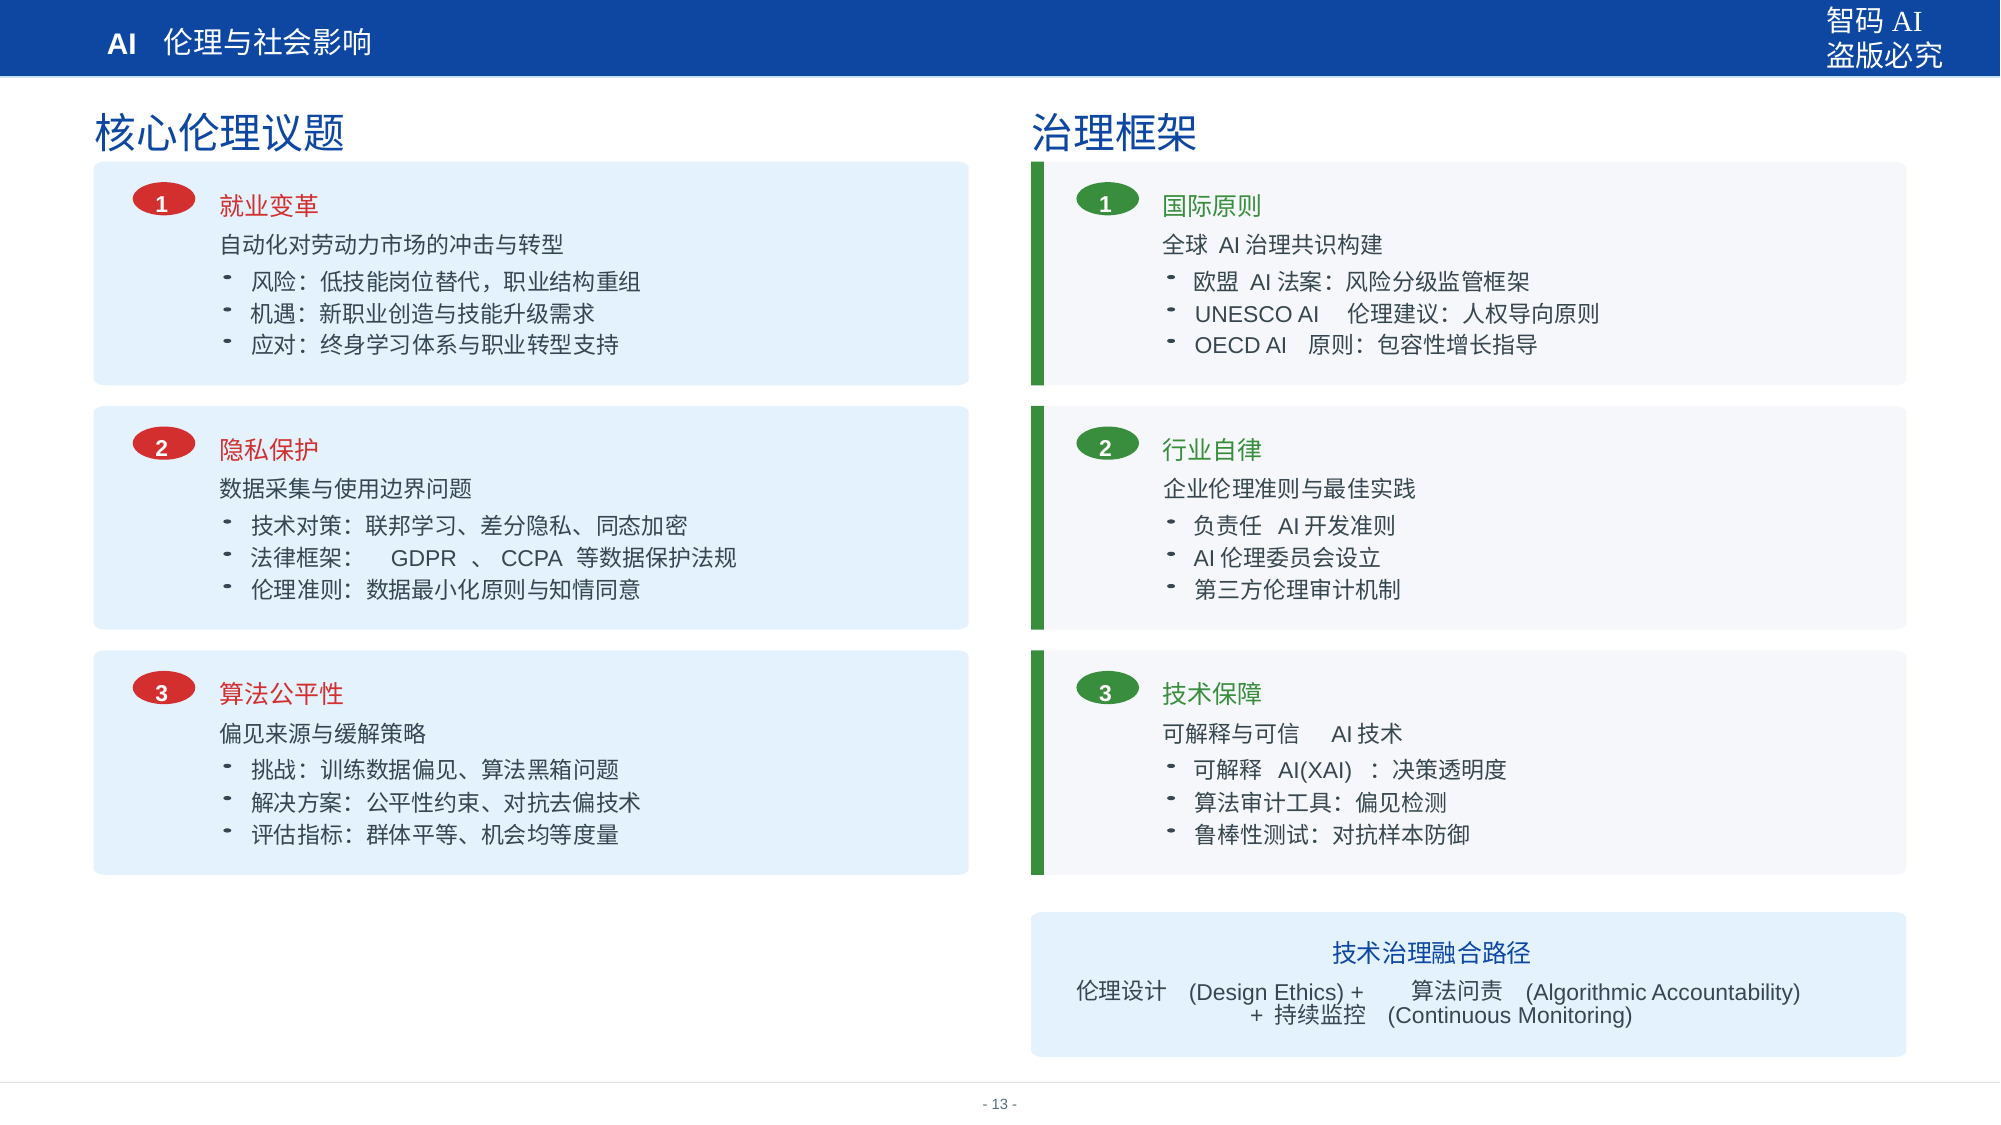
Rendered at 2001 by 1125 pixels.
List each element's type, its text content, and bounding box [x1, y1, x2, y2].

text_box [223, 583, 232, 589]
text_box [1044, 405, 1907, 630]
text_box ⾃动化对劳动⼒市场的冲击与转型 [219, 230, 565, 259]
text_box 全球 [1162, 230, 1209, 259]
text_box 国际原则 [1162, 190, 1264, 221]
text_box 评估指标：群体平等、机会均等度量 [250, 820, 620, 848]
text_box 可解释 [1193, 755, 1263, 784]
text_box 应对：终⾝学习体系与职业转型⽀持 [250, 330, 620, 359]
text_box [132, 426, 196, 460]
text_box [1167, 307, 1176, 312]
text_box [1167, 519, 1176, 524]
text_box AI [1331, 719, 1353, 748]
text_box 1 [155, 189, 169, 218]
text_box [1076, 426, 1140, 460]
text_box 2 [155, 433, 169, 462]
text_box 数据采集与使⽤边界问题 [219, 474, 473, 503]
text_box 机遇：新职业创造与技能升级需求 [250, 299, 597, 327]
text_box [132, 182, 196, 216]
text_box 鲁棒性测试：对抗样本防御 [1194, 820, 1471, 848]
text_box [1031, 650, 1044, 875]
text_box 伦理与社会影响 [163, 23, 373, 60]
text_box [1167, 796, 1176, 801]
text_box [1076, 182, 1140, 216]
text_box 开发准则 [1304, 511, 1397, 539]
text_box ：决策透明度 [1369, 755, 1508, 784]
text_box [1031, 405, 1044, 630]
text_box (Continuous Monitoring) [1387, 1000, 1634, 1029]
text_box 法案：⻛险分级监管框架 [1277, 266, 1531, 295]
text_box 解决⽅案：公平性约束、对抗去偏技术 [251, 788, 643, 816]
text_box [1044, 161, 1907, 386]
text_box [1167, 551, 1176, 556]
text_box UNESCO AI [1194, 299, 1320, 328]
text_box AI(XAI) [1278, 756, 1353, 784]
text_box [93, 650, 969, 875]
text_box AI [1249, 267, 1272, 295]
text_box [1031, 161, 1044, 386]
text_box 负责任 [1193, 511, 1263, 539]
text_box 原则：包容性增⻓指导 [1308, 330, 1539, 359]
text_box [1031, 911, 1907, 1058]
text_box 技术对策：联邦学习、差分隐私、同态加密 [251, 511, 689, 539]
text_box [1167, 583, 1176, 589]
text_box [1167, 275, 1176, 280]
text_box 偏⻅来源与缓解策略 [219, 719, 427, 747]
text_box - 13 - [982, 1094, 1018, 1113]
text_box CCPA [501, 544, 564, 572]
text_box 欧盟 [1193, 266, 1240, 295]
text_box 可解释与可信 [1162, 719, 1301, 747]
text_box [1076, 670, 1140, 704]
text_box 、 [471, 543, 495, 572]
text_box [223, 519, 232, 524]
text_box 等数据保护法规 [576, 543, 738, 572]
text_box 伦理设计 [1076, 976, 1169, 1005]
text_box AI [1218, 230, 1241, 259]
text_box [223, 796, 232, 801]
text_box [223, 763, 232, 768]
text_box [1044, 650, 1907, 875]
text_box (Algorithmic Accountability) [1525, 977, 1802, 1005]
text_box 治理框架 [1031, 106, 1199, 157]
text_box + [1250, 1000, 1271, 1029]
text_box [132, 670, 196, 704]
text_box 挑战：训练数据偏⻅、算法⿊箱问题 [250, 755, 620, 784]
text_box OECD AI [1194, 331, 1288, 359]
text_box 技术治理融合路径 [1332, 937, 1533, 968]
text_box 就业变⾰ [219, 190, 320, 221]
text_box 第三⽅伦理审计机制 [1194, 576, 1402, 604]
text_box 隐私保护 [219, 434, 320, 465]
text_box 算法问责 [1411, 976, 1504, 1000]
text_box 企业伦理准则与最佳实践 [1163, 474, 1417, 503]
text_box 技术 [1357, 719, 1404, 747]
text_box 2 [1099, 433, 1112, 462]
text_box 1 [1099, 189, 1112, 218]
text_box [223, 275, 232, 280]
text_box ⻛险：低技能岗位替代，职业结构重组 [251, 266, 643, 295]
text_box 治理共识构建 [1245, 230, 1384, 259]
text_box 核⼼伦理议题 [94, 106, 346, 157]
text_box [223, 338, 232, 343]
text_box 伦理准则：数据最⼩化原则与知情同意 [251, 576, 643, 604]
text_box [1167, 828, 1176, 833]
text_box 持续监控 [1274, 1000, 1367, 1028]
text_box (Design Ethics) + [1188, 977, 1372, 1005]
text_box 法律框架： [250, 543, 366, 572]
text_box 技术保障 [1162, 678, 1264, 709]
text_box 伦理建议：⼈权导向原则 [1347, 299, 1601, 327]
text_box [223, 307, 232, 312]
text_box 3 [155, 678, 169, 706]
text_box [1167, 763, 1176, 768]
text_box [223, 551, 232, 556]
text_box AI [1278, 511, 1300, 540]
text_box [1167, 338, 1176, 343]
text_box 伦理委员会设⽴ [1220, 543, 1382, 572]
text_box [93, 161, 969, 386]
text_box 算法公平性 [219, 678, 345, 709]
text_box AI [1193, 544, 1216, 572]
text_box GDPR [390, 544, 458, 572]
text_box 智码AI 盗版必究 [1826, 2, 1944, 73]
text_box 算法审计⼯具：偏⻅检测 [1194, 788, 1448, 816]
text_box [93, 405, 969, 630]
text_box ⾏业⾃律 [1162, 434, 1264, 465]
text_box [223, 828, 232, 833]
text_box AI [106, 24, 137, 60]
text_box [0, 0, 2000, 76]
text_box 3 [1099, 678, 1112, 706]
